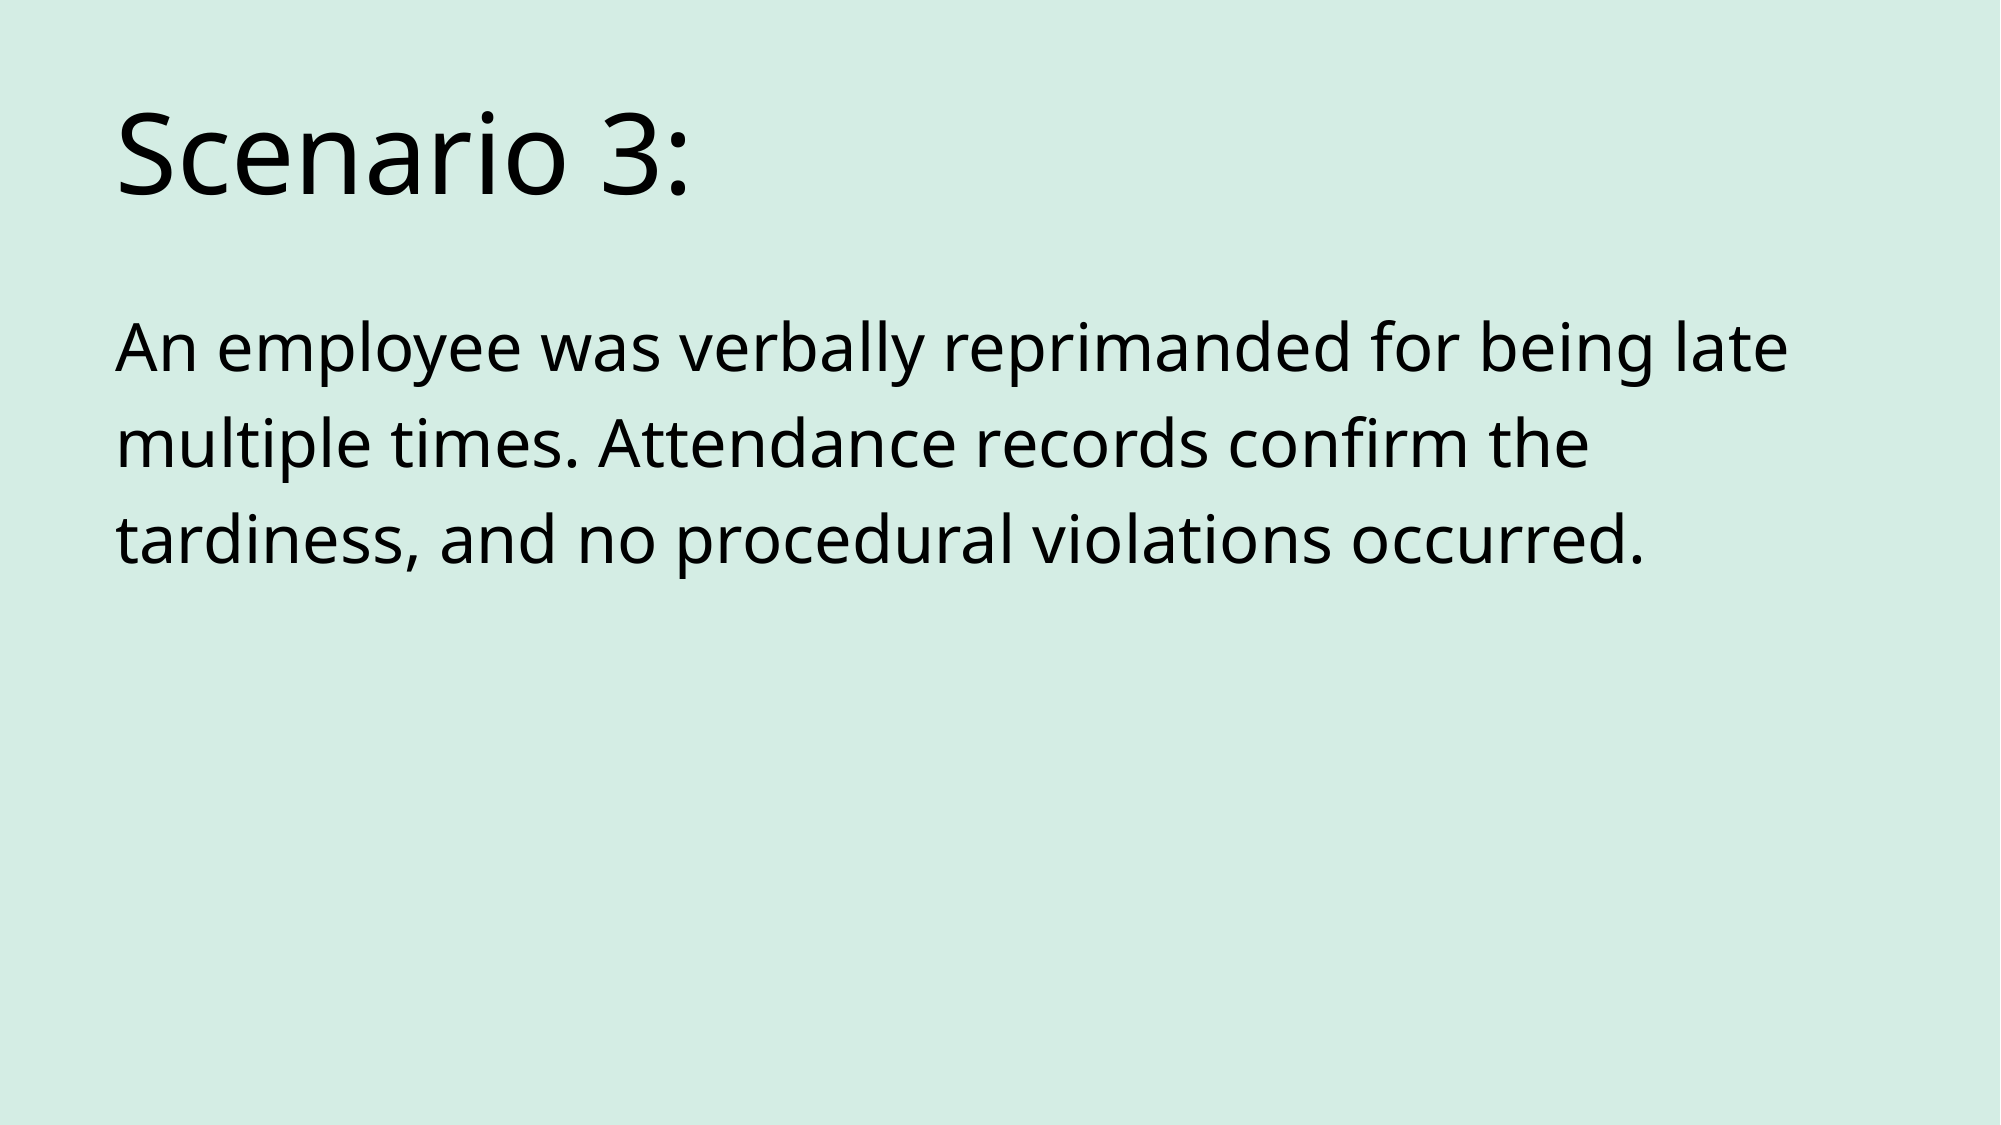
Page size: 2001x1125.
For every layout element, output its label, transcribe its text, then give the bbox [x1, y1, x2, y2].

list An employee was verbally reprimanded for being late multiple times. Attendance records confirm the tardiness, and no procedural violations occurred. [100, 281, 1849, 1035]
title Scenario 3: [100, 90, 1849, 276]
